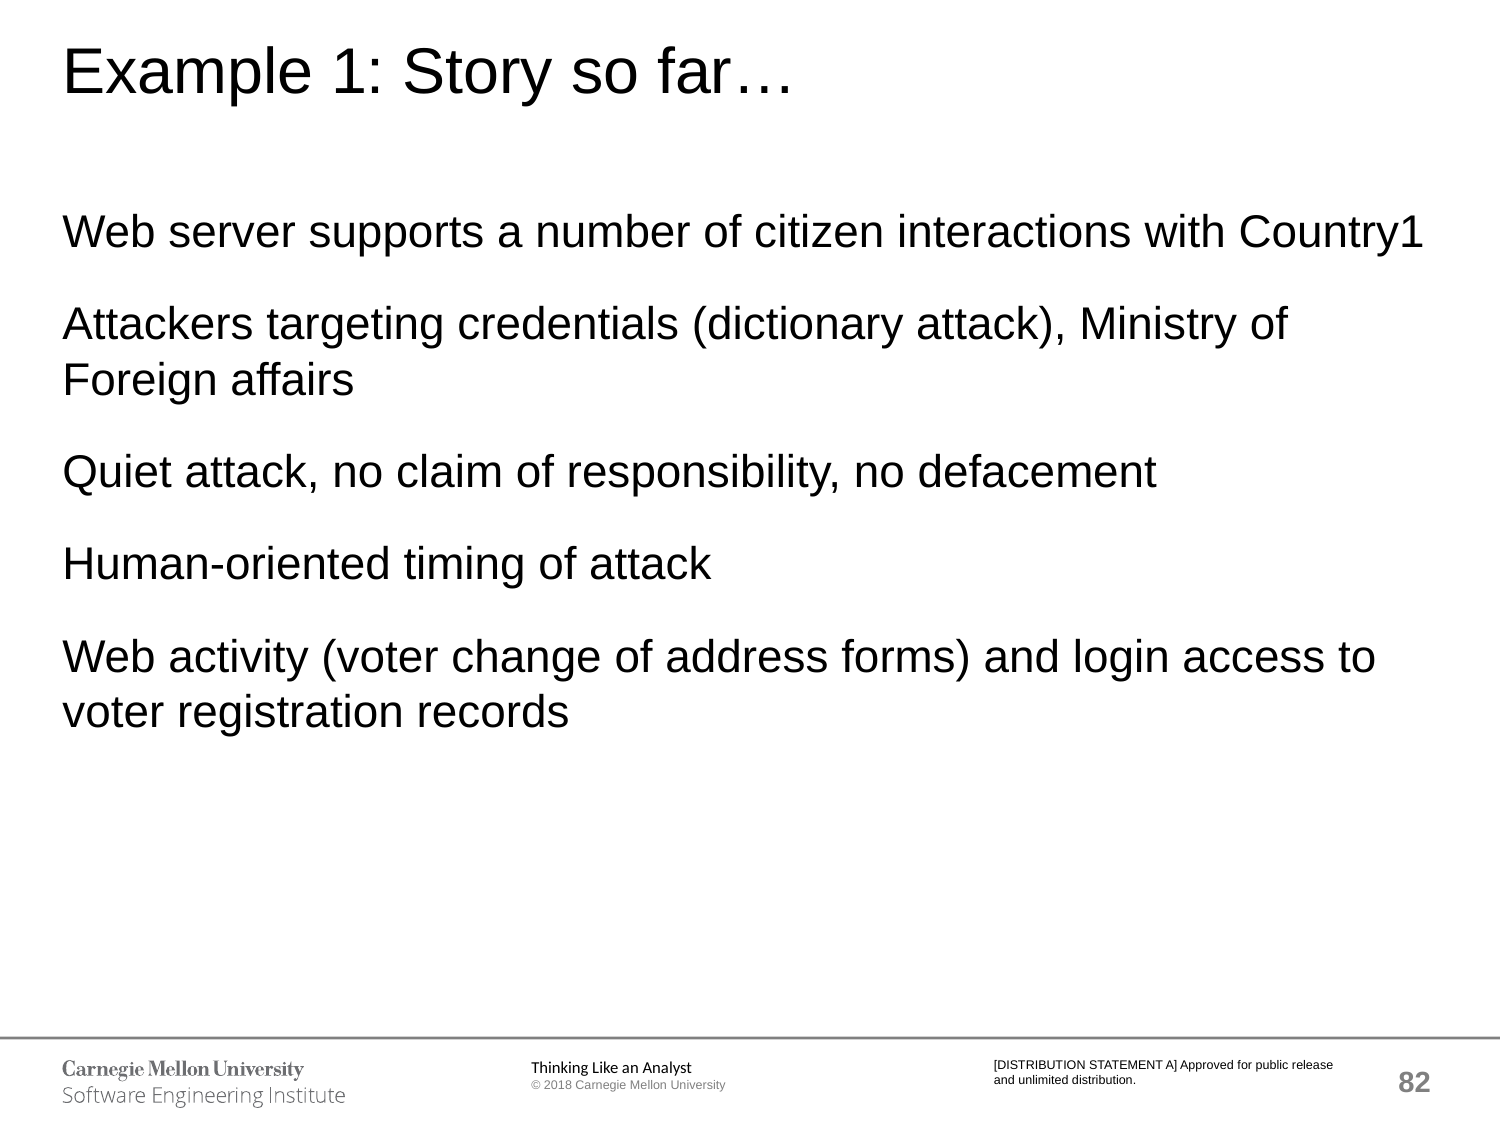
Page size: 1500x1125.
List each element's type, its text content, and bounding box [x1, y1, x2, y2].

title Example 1: Story so far… [62, 37, 1338, 182]
list Web server supports a number of citizen interactions with Country1 Attackers targeting credentials (dictionary attack), Ministry of Foreign affairs Quiet attack, no claim of responsibility, no defacement Human-oriented timing of attack Web activity (voter change of address forms) and login access to voter registration records [62, 201, 1431, 1000]
